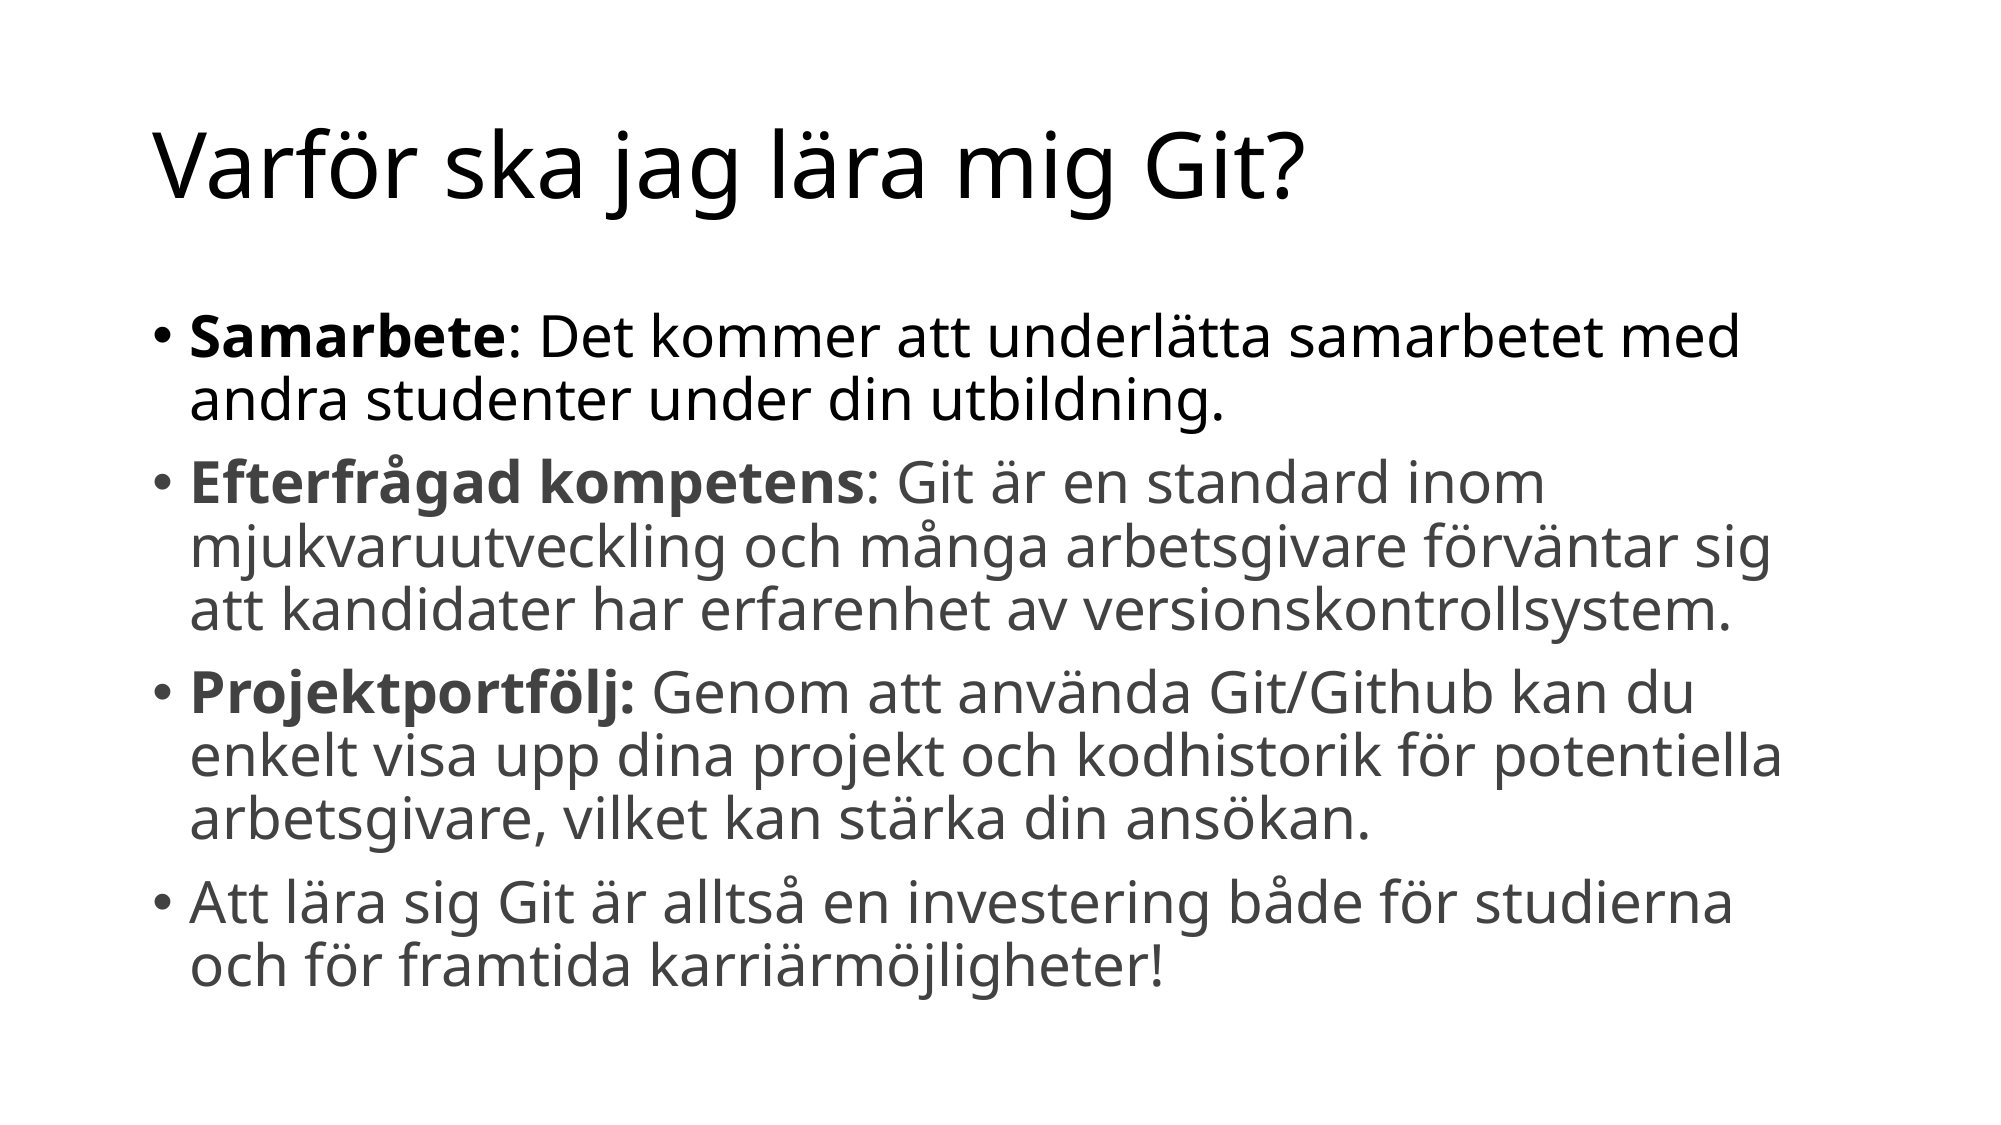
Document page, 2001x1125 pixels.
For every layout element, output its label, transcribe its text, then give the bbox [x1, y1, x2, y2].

title Varför ska jag lära mig Git? [137, 59, 1863, 278]
list Samarbete: Det kommer att underlätta samarbetet med andra studenter under din utbildning. Efterfrågad kompetens: Git är en standard inom mjukvaruutveckling och många arbetsgivare förväntar sig att kandidater har erfarenhet av versionskontrollsystem. Projektportfölj: Genom att använda Git/Github kan du enkelt visa upp dina projekt och kodhistorik för potentiella arbetsgivare, vilket kan stärka din ansökan. Att lära sig Git är alltså en investering både för studierna och för framtida karriärmöjligheter! [137, 299, 1863, 1014]
